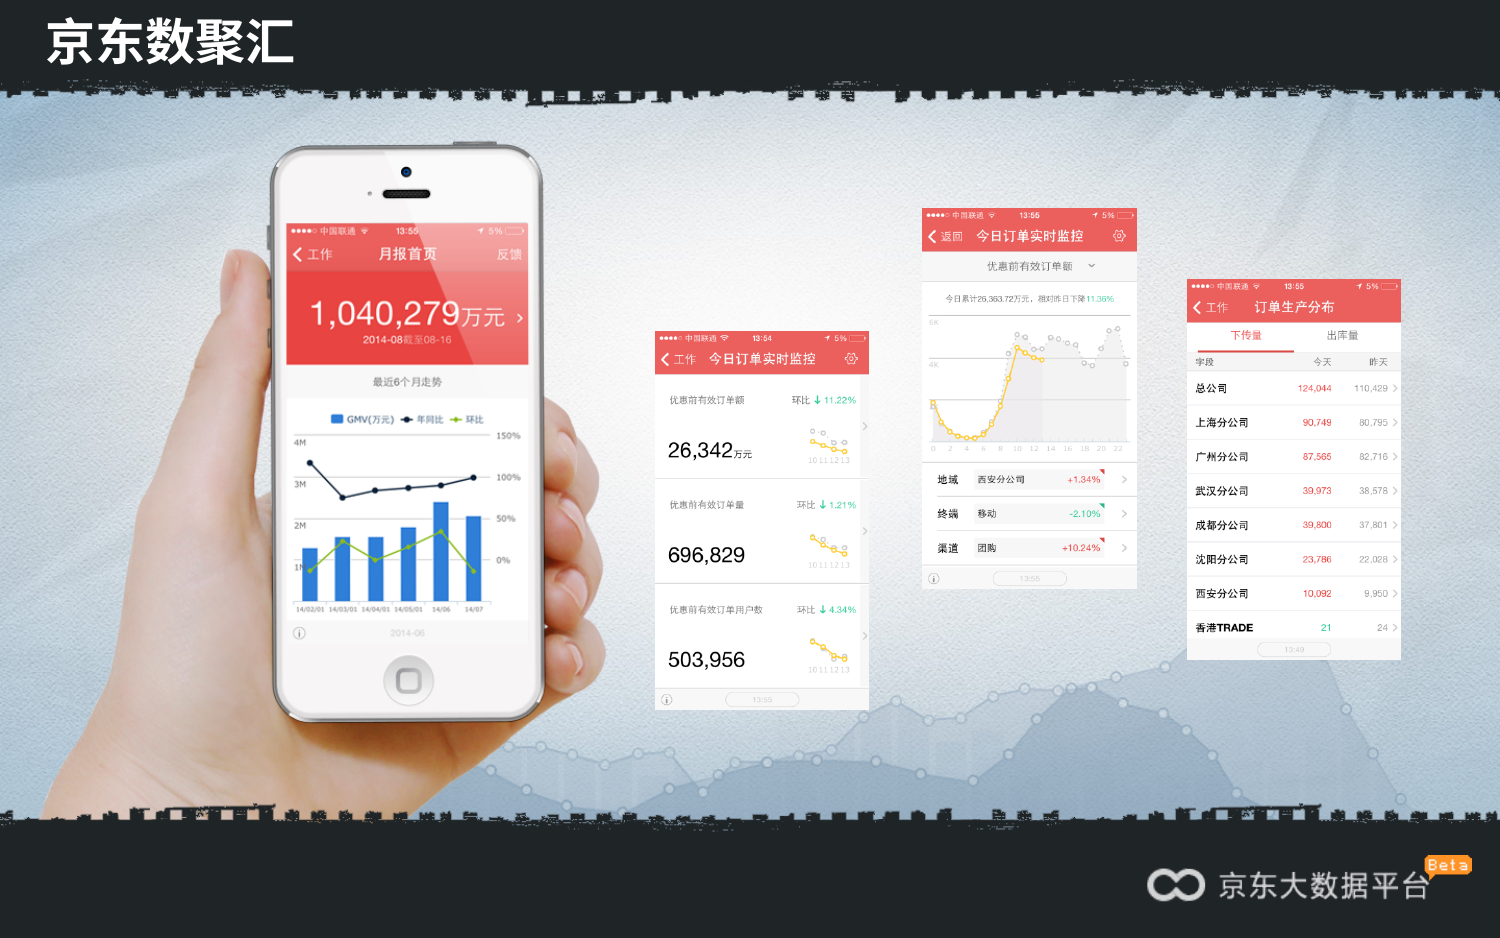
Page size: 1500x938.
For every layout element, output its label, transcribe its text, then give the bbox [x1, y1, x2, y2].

picture [0, 0, 1500, 938]
text_box 京东数聚汇 [30, 3, 311, 78]
